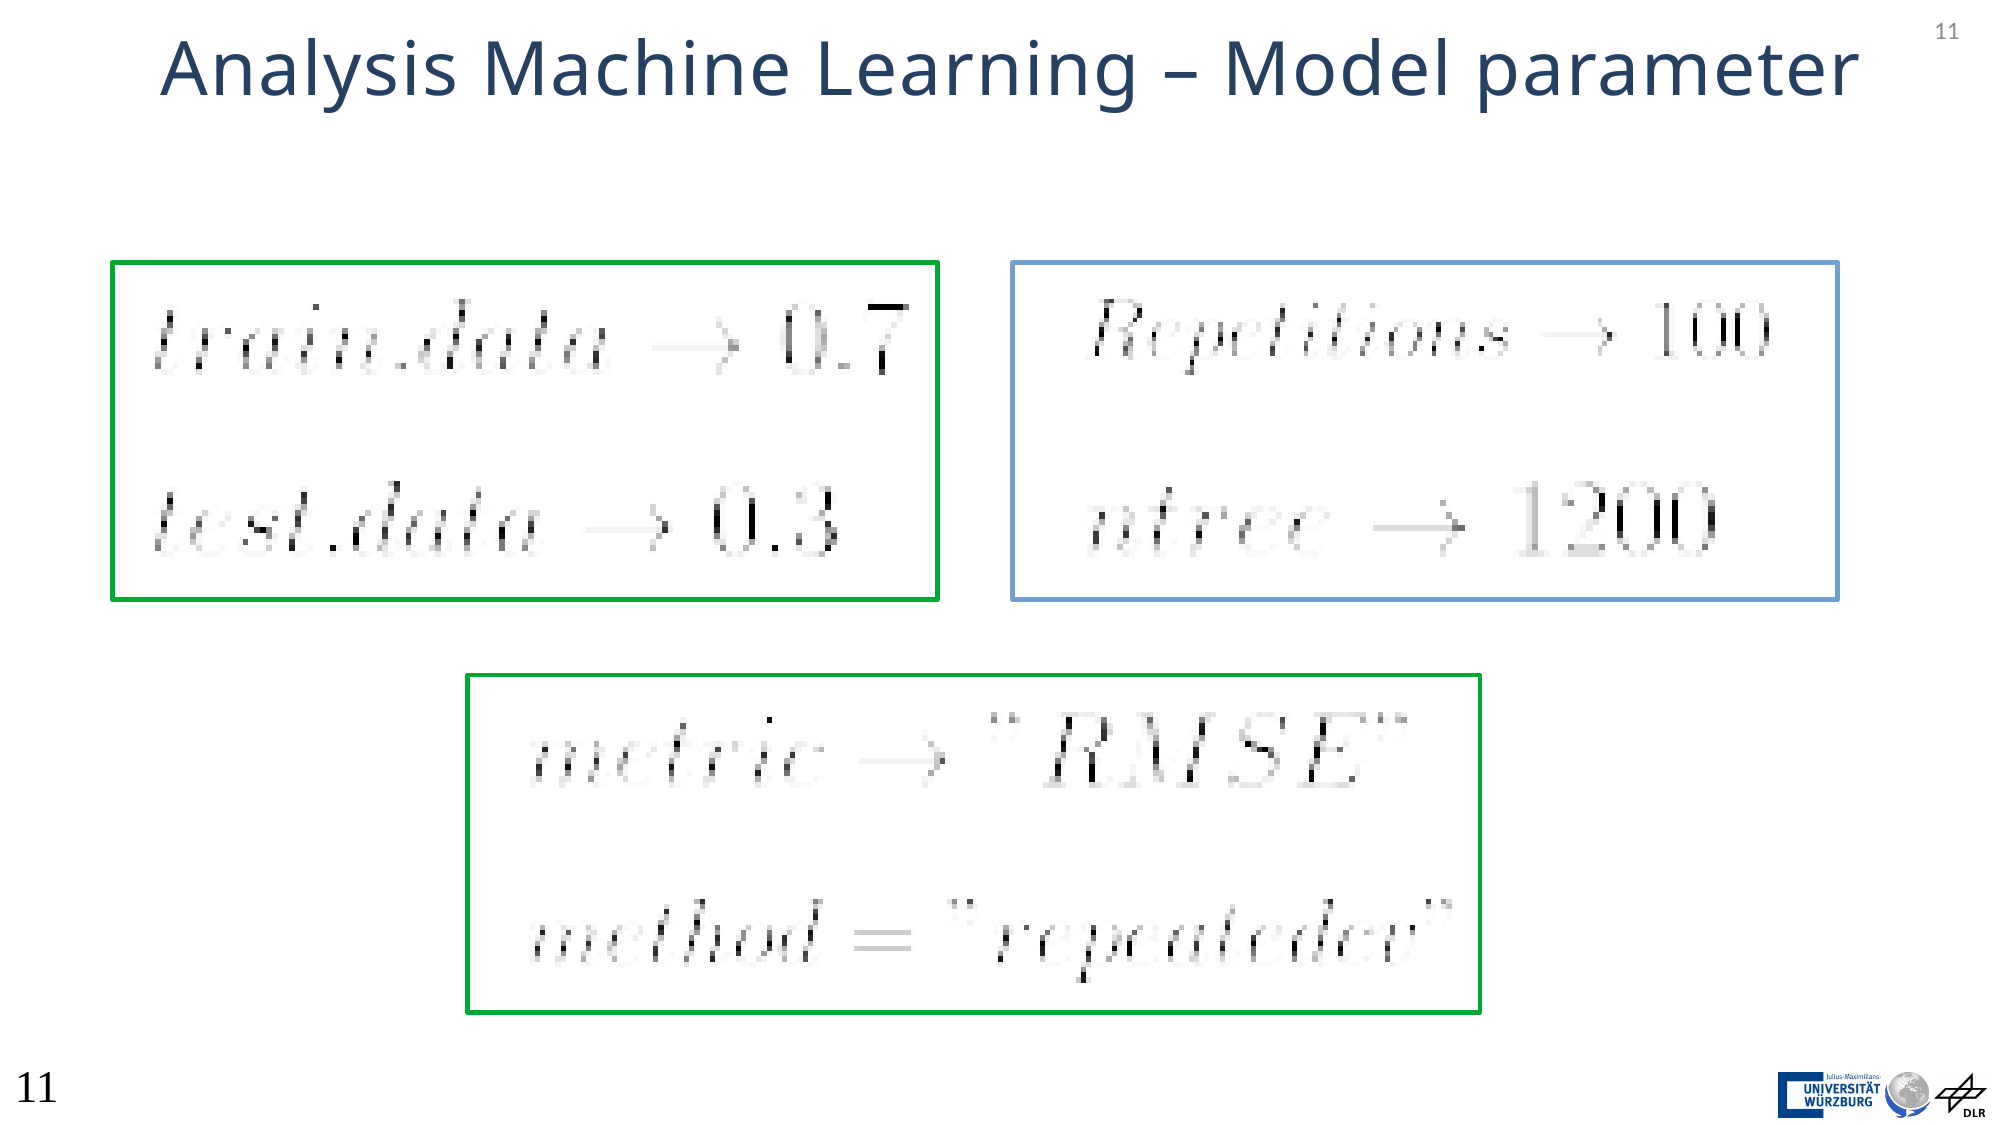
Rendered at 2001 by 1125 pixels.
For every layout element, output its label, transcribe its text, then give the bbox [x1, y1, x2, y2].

picture [1933, 1072, 1988, 1118]
picture [150, 299, 909, 376]
picture [149, 481, 838, 557]
picture [1080, 481, 1715, 557]
text_box [1012, 262, 1838, 600]
picture [1778, 1072, 1881, 1118]
picture [1081, 299, 1769, 376]
picture [524, 712, 1408, 788]
text_box <number> [1950, 10, 1975, 50]
text_box Analysis Machine Learning – Model parameter [74, 0, 1950, 111]
picture [1885, 1072, 1930, 1118]
text_box [467, 675, 1481, 1013]
text_box [112, 262, 938, 600]
picture [524, 899, 1453, 983]
